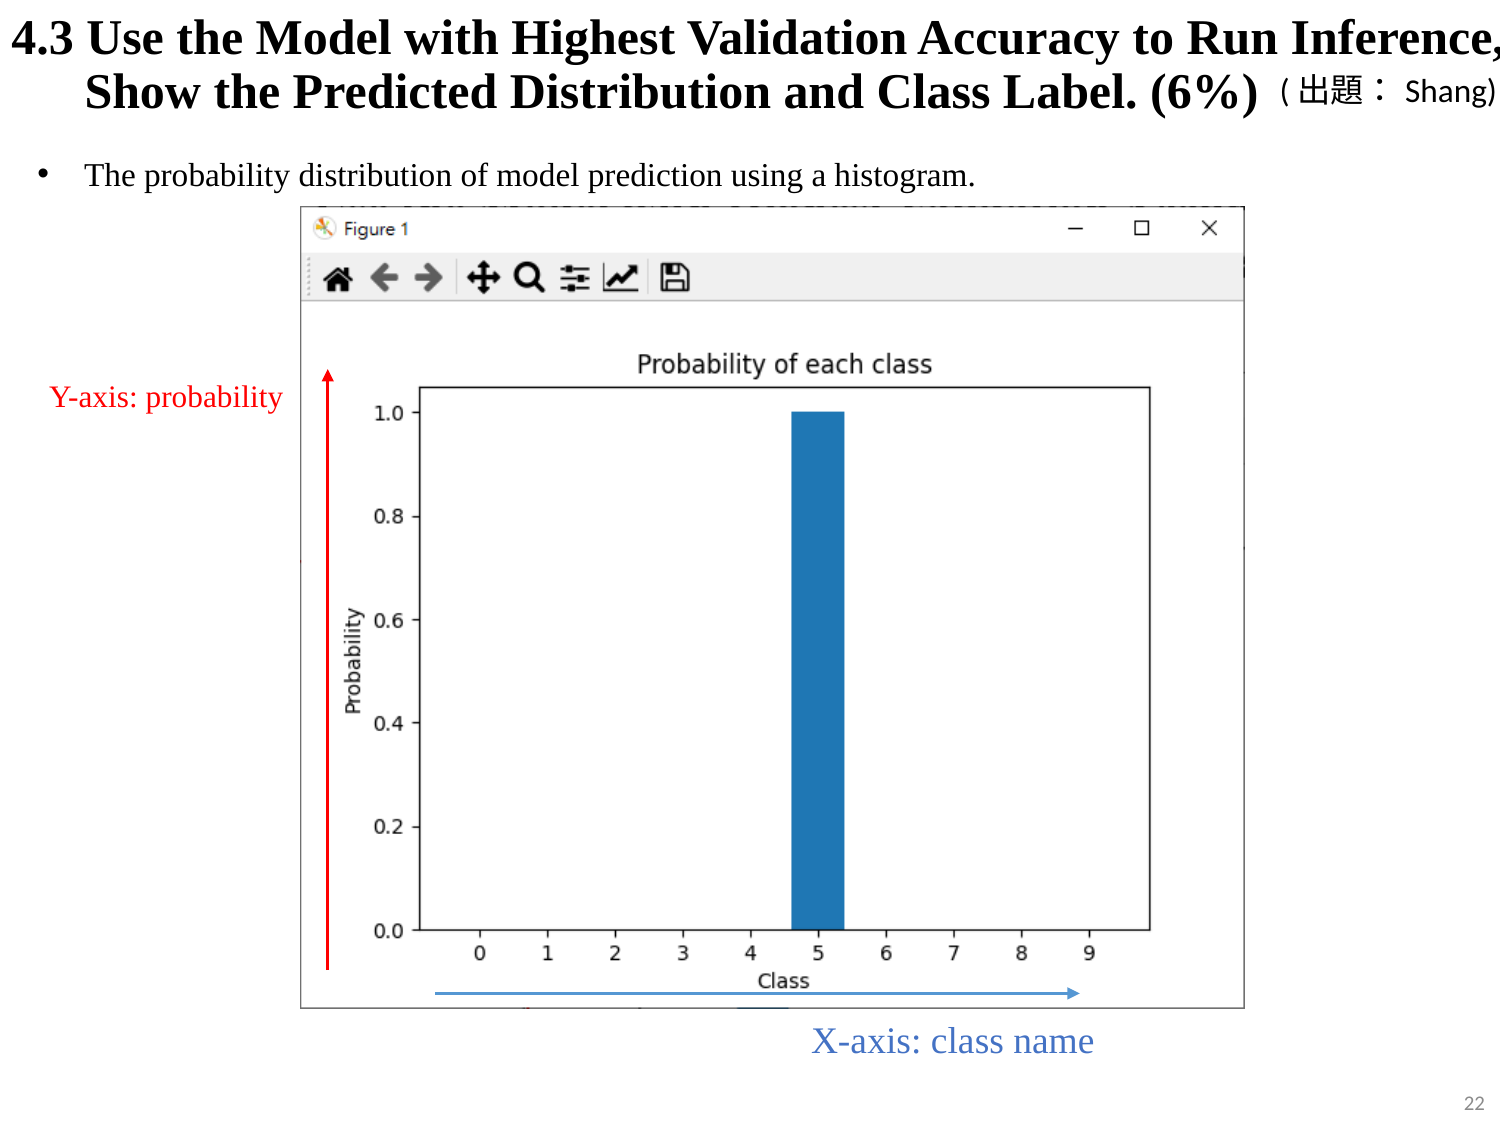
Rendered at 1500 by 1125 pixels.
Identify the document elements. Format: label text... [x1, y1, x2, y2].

picture [300, 205, 1245, 1010]
text_box 4.3 Use the Model with Highest Validation Accuracy to Run Inference, Show the Predicted Distribution and Class Label. (6%) [0, 0, 1500, 136]
text_box The probability distribution of model prediction using a histogram. [22, 146, 1170, 201]
text_box X-axis: class name [796, 1017, 1112, 1069]
slide_number 22 [1162, 1079, 1500, 1125]
text_box (出題：Shang) [1264, 61, 1500, 117]
text_box Y-axis: probability [34, 369, 295, 422]
